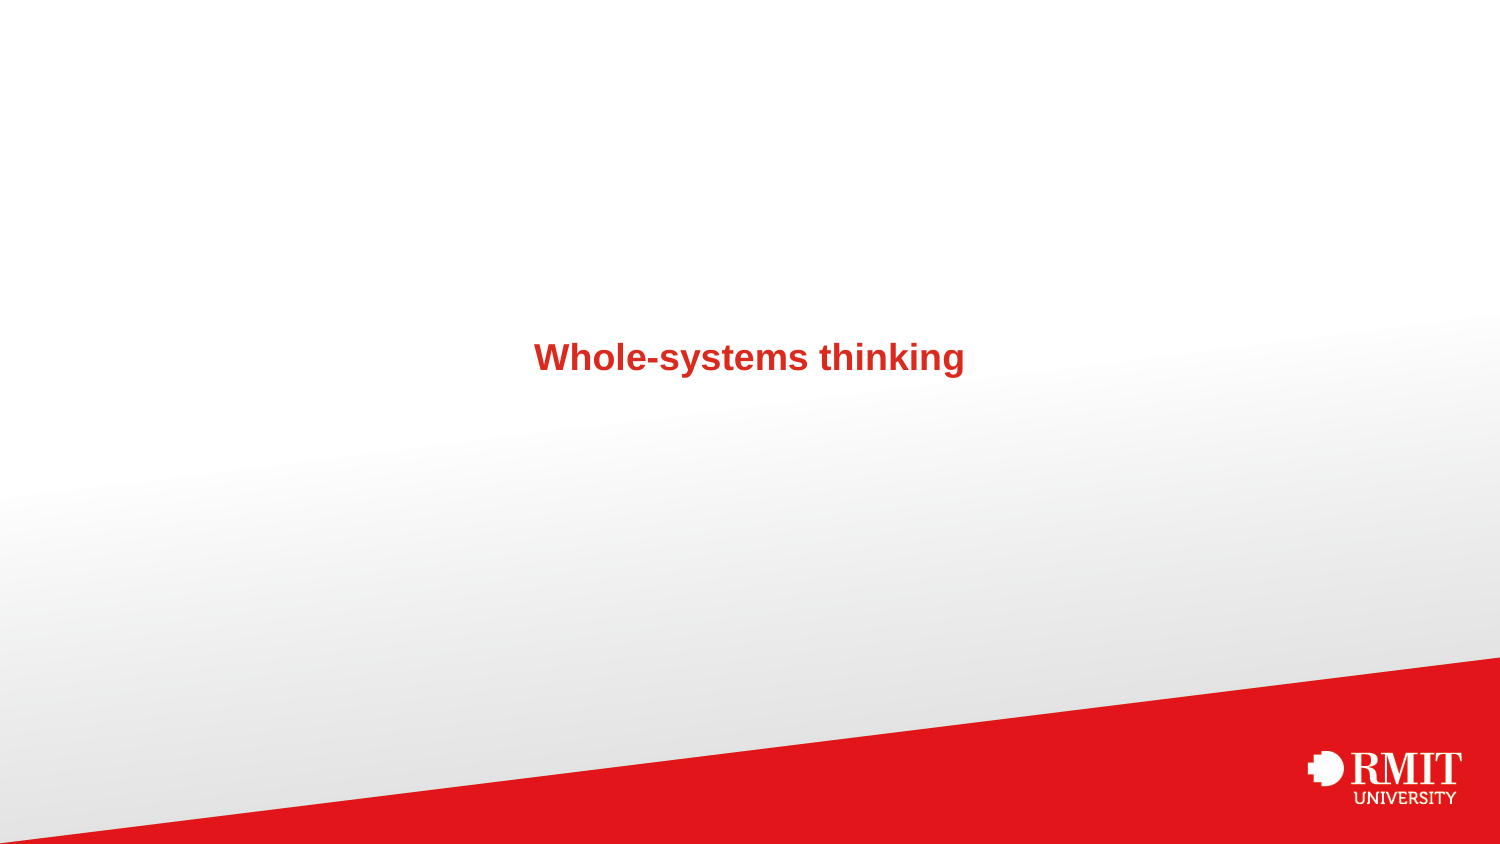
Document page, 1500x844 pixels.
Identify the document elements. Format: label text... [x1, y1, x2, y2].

list Whole-systems thinking [75, 201, 1425, 693]
picture [0, 0, 1500, 844]
